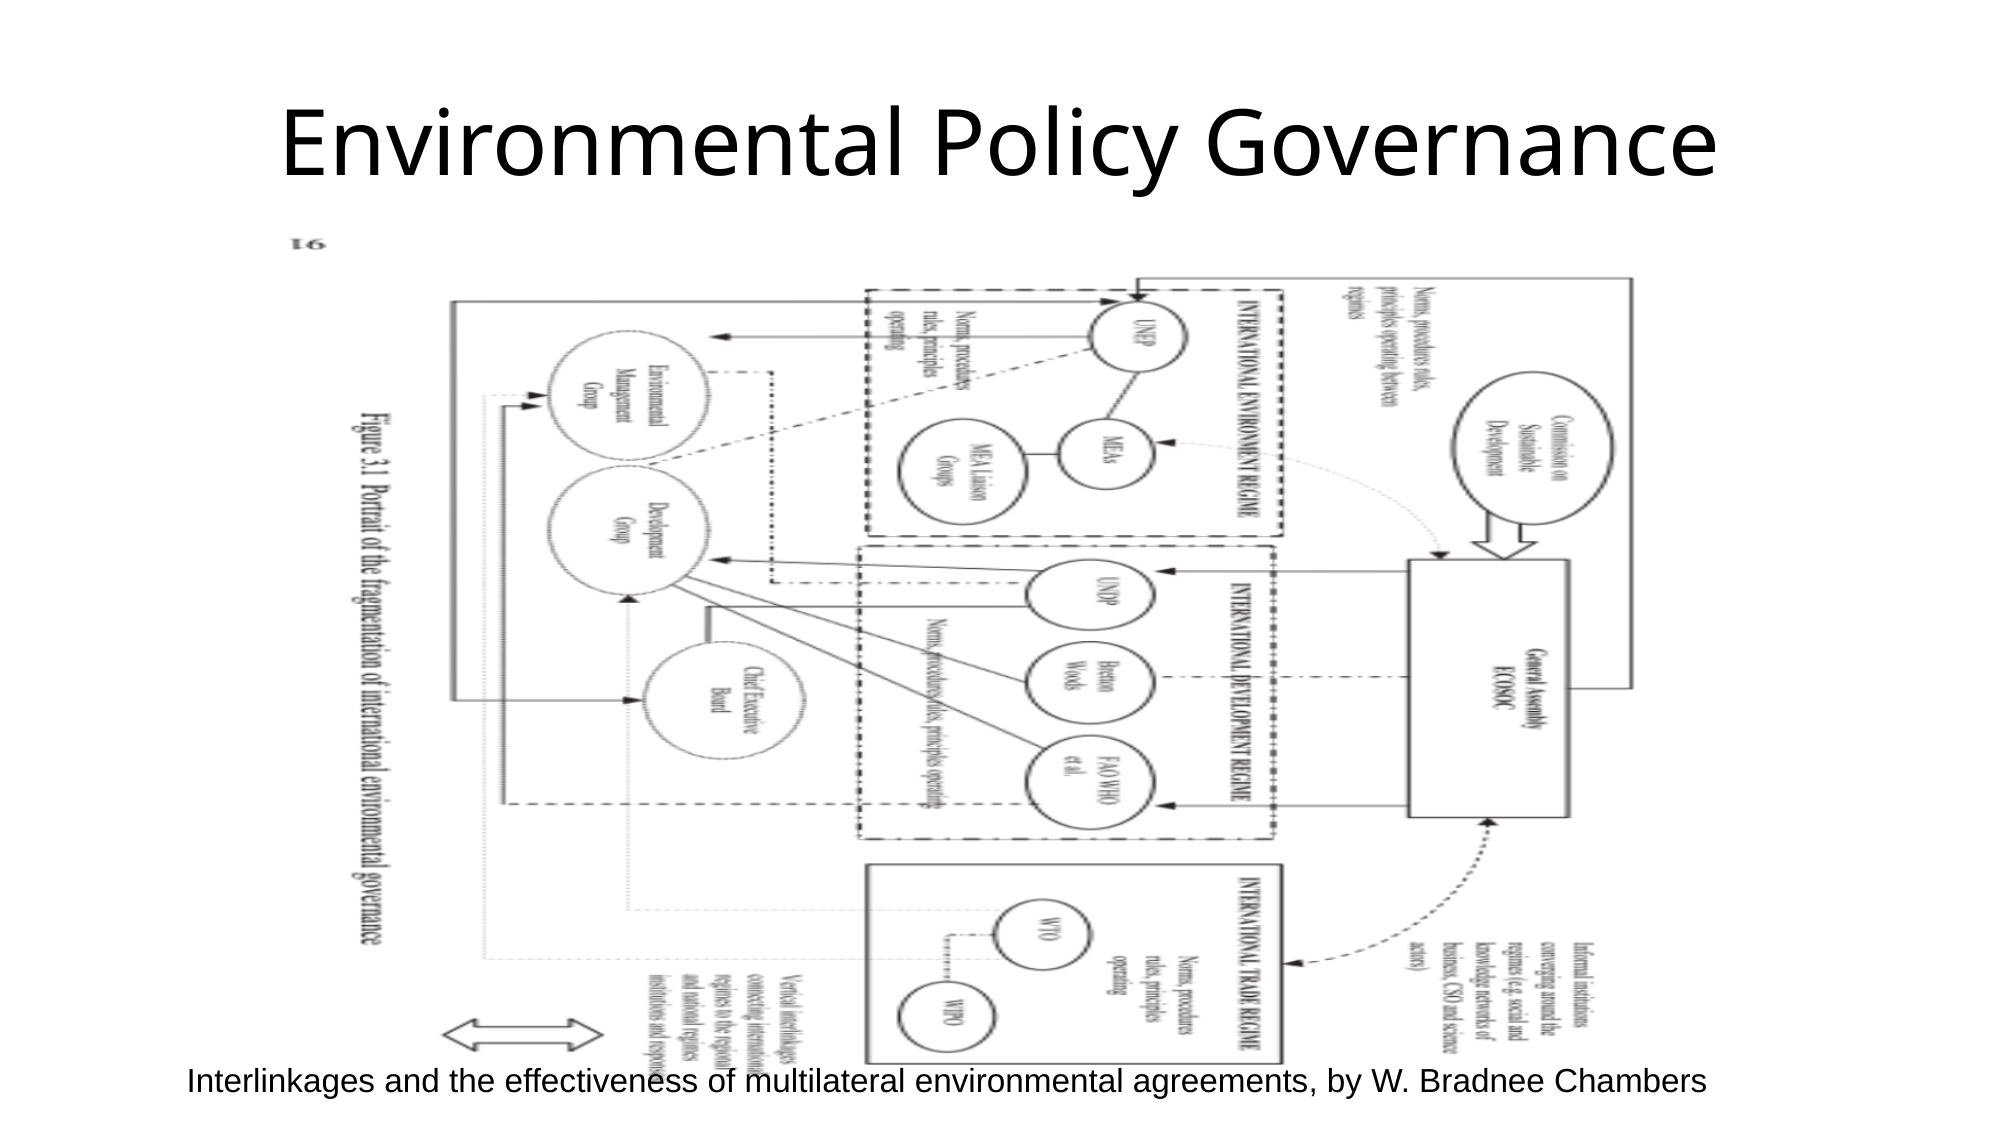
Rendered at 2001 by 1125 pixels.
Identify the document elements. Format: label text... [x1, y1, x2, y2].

text_box Interlinkages and the effectiveness of multilateral environmental agreements, by W. Bradnee Chambers [171, 1052, 544, 1107]
picture [548, 0, 1452, 1125]
text_box Interlinkages and the effectiveness of multilateral environmental agreements, by W. Bradnee Chambers [1456, 1052, 1735, 1107]
title Environmental Policy Governance [99, 45, 544, 233]
title Environmental Policy Governance [1456, 45, 1900, 233]
